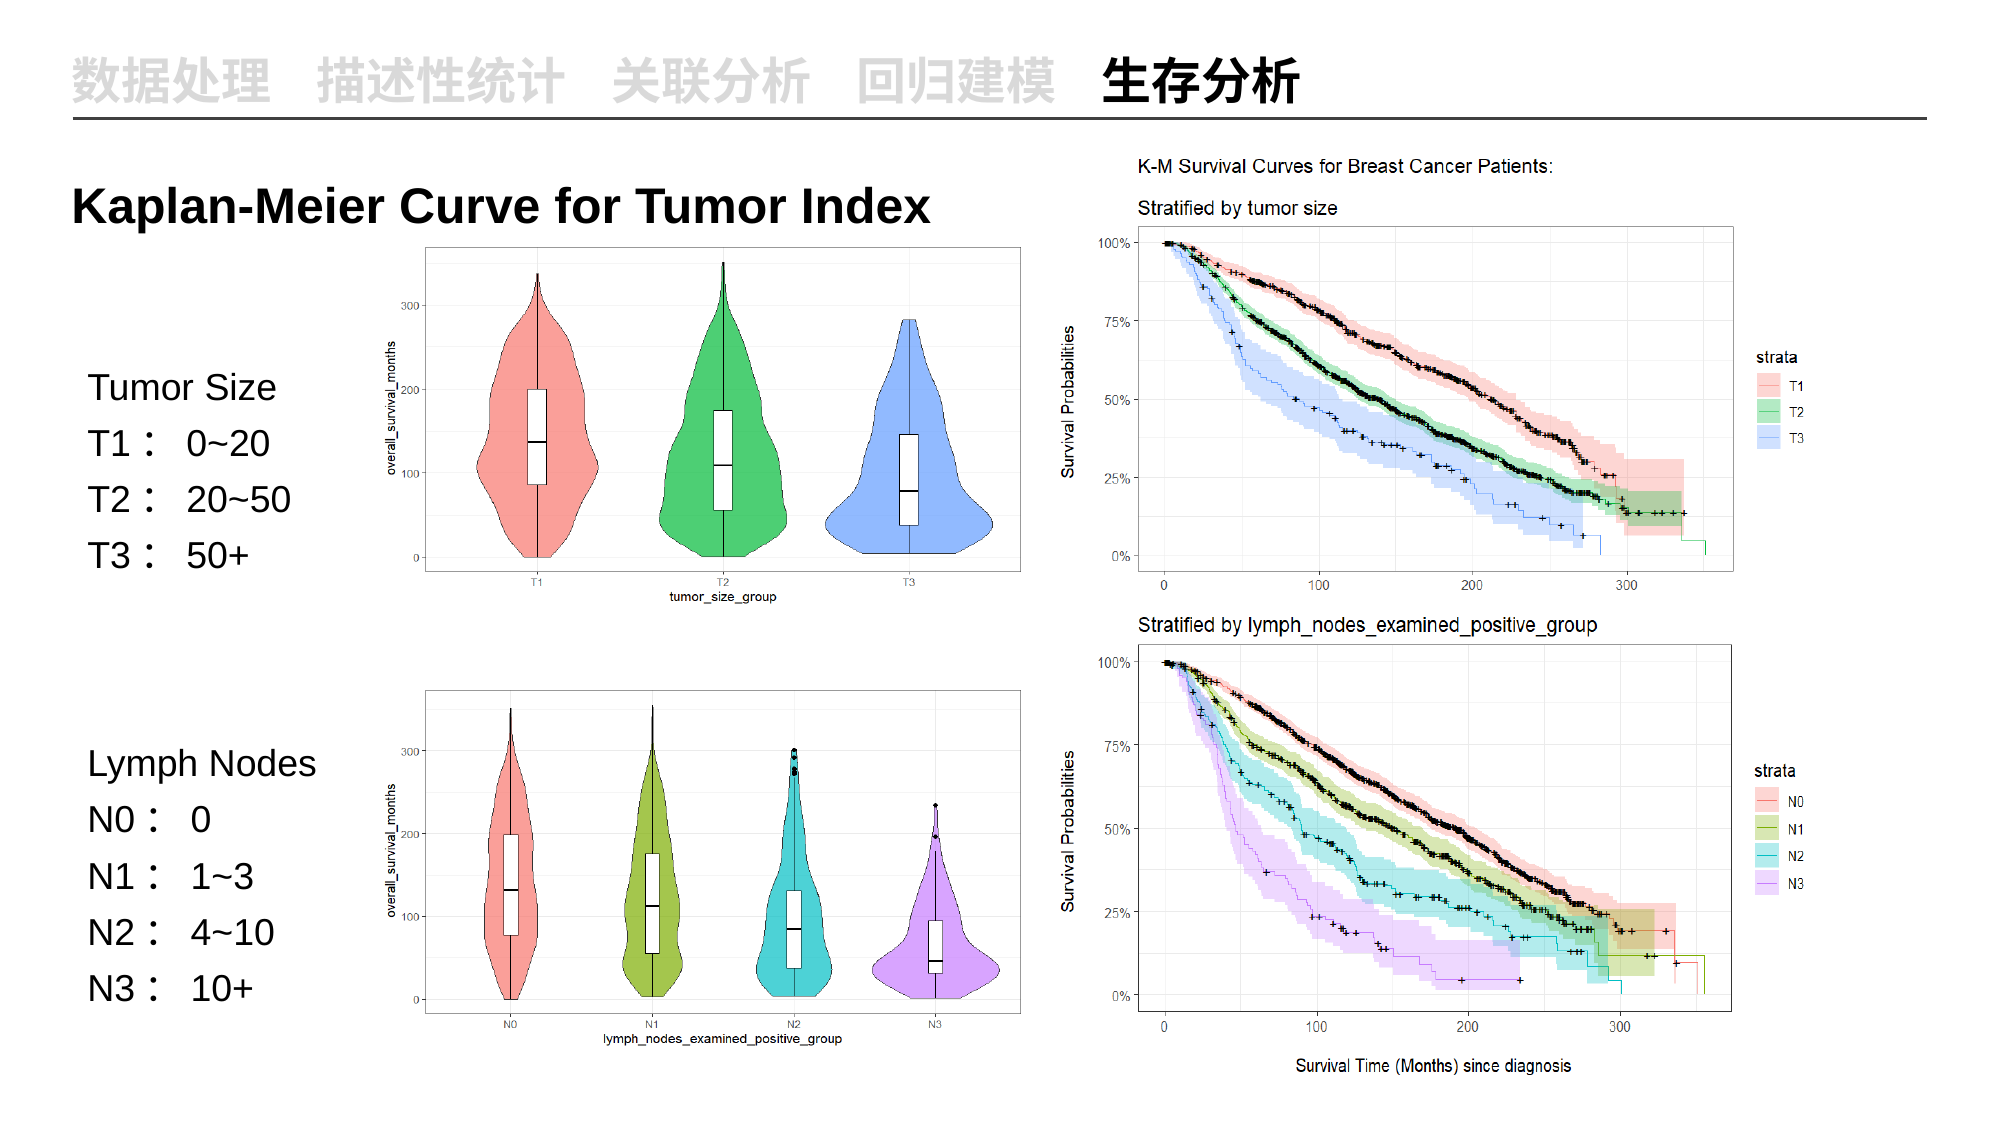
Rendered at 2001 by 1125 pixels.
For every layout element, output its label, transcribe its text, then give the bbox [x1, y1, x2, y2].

picture [376, 241, 1027, 609]
text_box Tumor Size T1：0~20 T2：20~50 T3：50+ [72, 344, 376, 584]
text_box Kaplan-Meier Curve for Tumor Index [56, 165, 1052, 241]
picture [1052, 148, 1821, 1083]
picture [376, 683, 1027, 1052]
text_box 数据处理 描述性统计 关联分析 回归建模 生存分析 [56, 42, 1942, 118]
text_box Lymph Nodes N0：0 N1：1~3 N2：4~10 N3：10+ [72, 720, 376, 1017]
